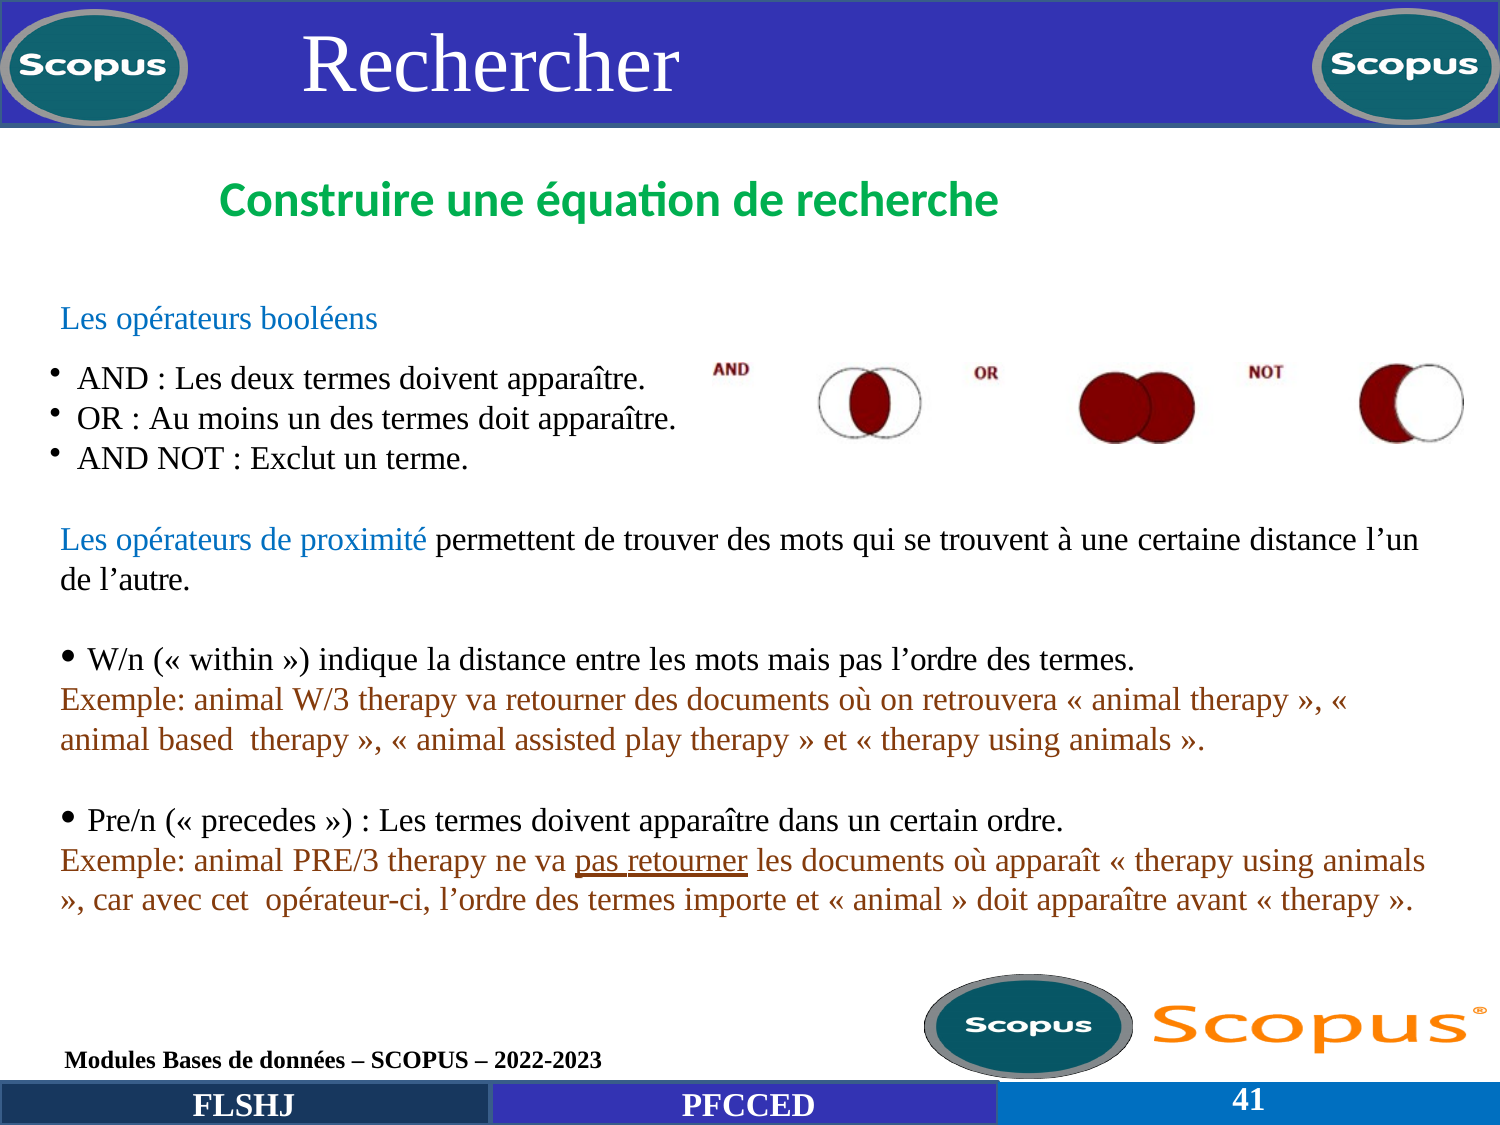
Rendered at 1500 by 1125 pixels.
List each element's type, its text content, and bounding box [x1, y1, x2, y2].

slide_number 41 [1226, 1088, 1273, 1125]
picture [924, 974, 1488, 1079]
text_box Construire une équation de recherche Les opérateurs booléens AND : Les deux termes doivent apparaître. OR : Au moins un des termes doit apparaître. AND NOT : Exclut un terme. Les opérateurs de proximité permettent de trouver des mots qui se trouvent à une certaine distance l’un de l’autre. W/n (« within ») indique la distance entre les mots mais pas l’ordre des termes. Exemple: animal W/3 therapy va retourner des documents où on retrouvera « animal therapy », « animal based therapy », « animal assisted play therapy » et « therapy using animals ». Pre/n (« precedes ») : Les termes doivent apparaître dans un certain ordre. Exemple: animal PRE/3 therapy ne va pas retourner les documents où apparaît « therapy using animals », car avec cet opérateur-ci, l’ordre des termes importe et « animal » doit apparaître avant « therapy ». [47, 164, 1453, 918]
picture [1312, 7, 1500, 125]
title Rechercher [299, 23, 1250, 164]
text_box Modules Bases de données – SCOPUS – 2022-2023 [62, 1047, 647, 1074]
footer PFCCED [679, 1084, 850, 1125]
picture [0, 9, 188, 127]
picture [712, 362, 1465, 444]
slide_number FLSHJ [190, 1084, 300, 1125]
